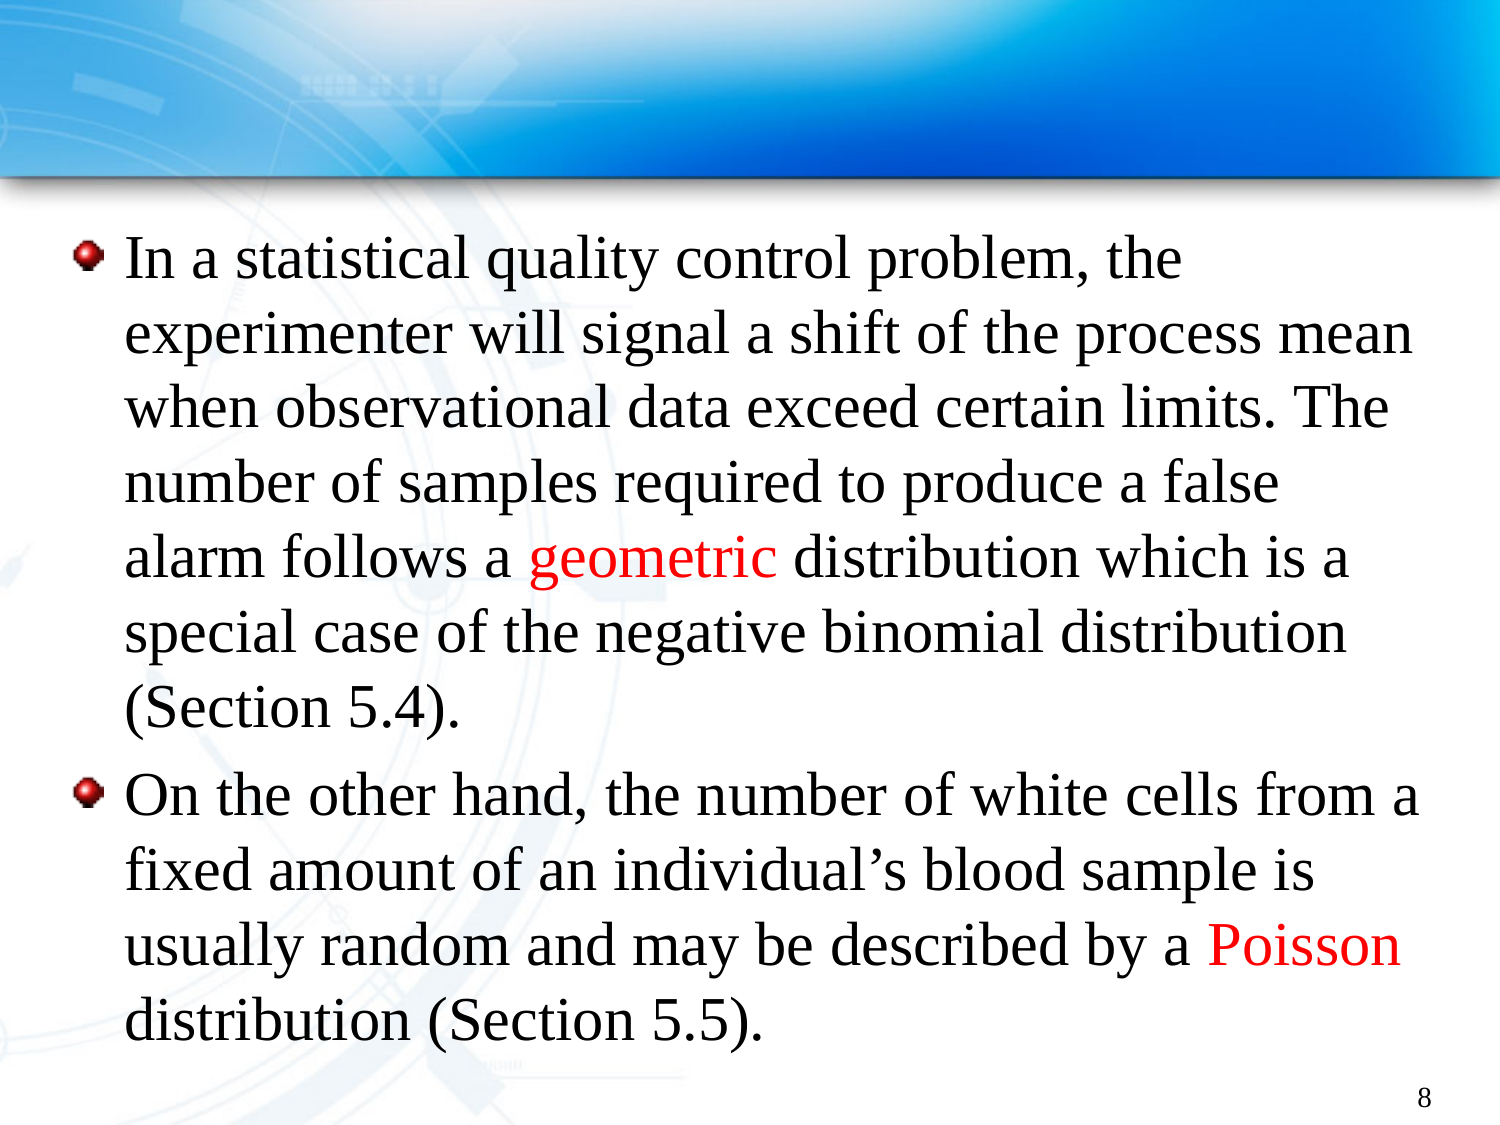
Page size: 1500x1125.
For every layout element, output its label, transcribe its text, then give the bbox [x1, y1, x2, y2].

list In a statistical quality control problem, the experimenter will signal a shift of the process mean when observational data exceed certain limits. The number of samples required to produce a false alarm follows a geometric distribution which is a special case of the negative binomial distribution (Section 5.4). On the other hand, the number of white cells from a fixed amount of an individual’s blood sample is usually random and may be described by a Poisson distribution (Section 5.5). [52, 207, 1448, 1048]
picture [0, 0, 1500, 1125]
slide_number 8 [1134, 1070, 1448, 1125]
